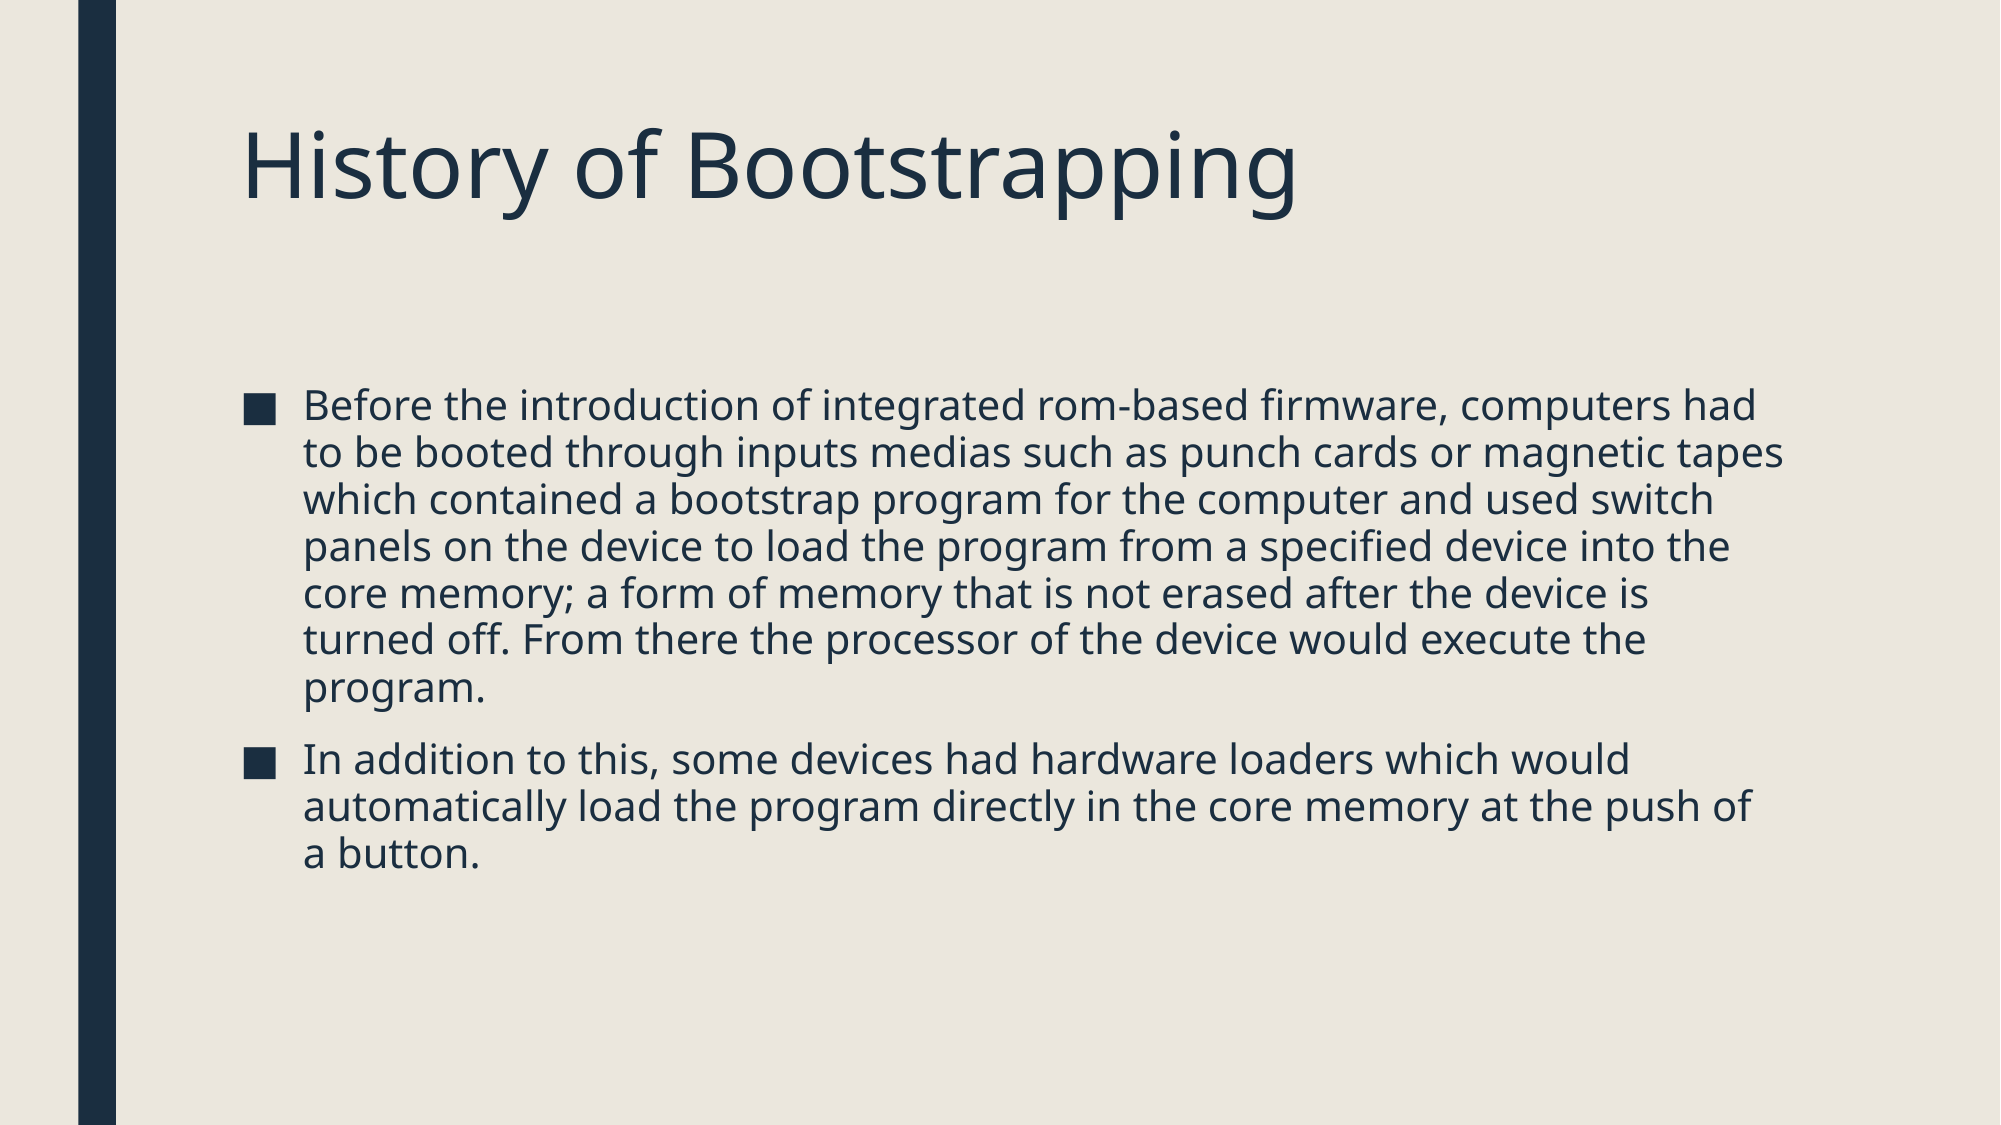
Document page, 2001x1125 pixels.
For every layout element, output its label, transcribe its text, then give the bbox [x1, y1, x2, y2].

list Before the introduction of integrated rom-based firmware, computers had to be booted through inputs medias such as punch cards or magnetic tapes which contained a bootstrap program for the computer and used switch panels on the device to load the program from a specified device into the core memory; a form of memory that is not erased after the device is turned off. From there the processor of the device would execute the program. In addition to this, some devices had hardware loaders which would automatically load the program directly in the core memory at the push of a button. [225, 375, 1800, 963]
title History of Bootstrapping [225, 112, 1800, 357]
